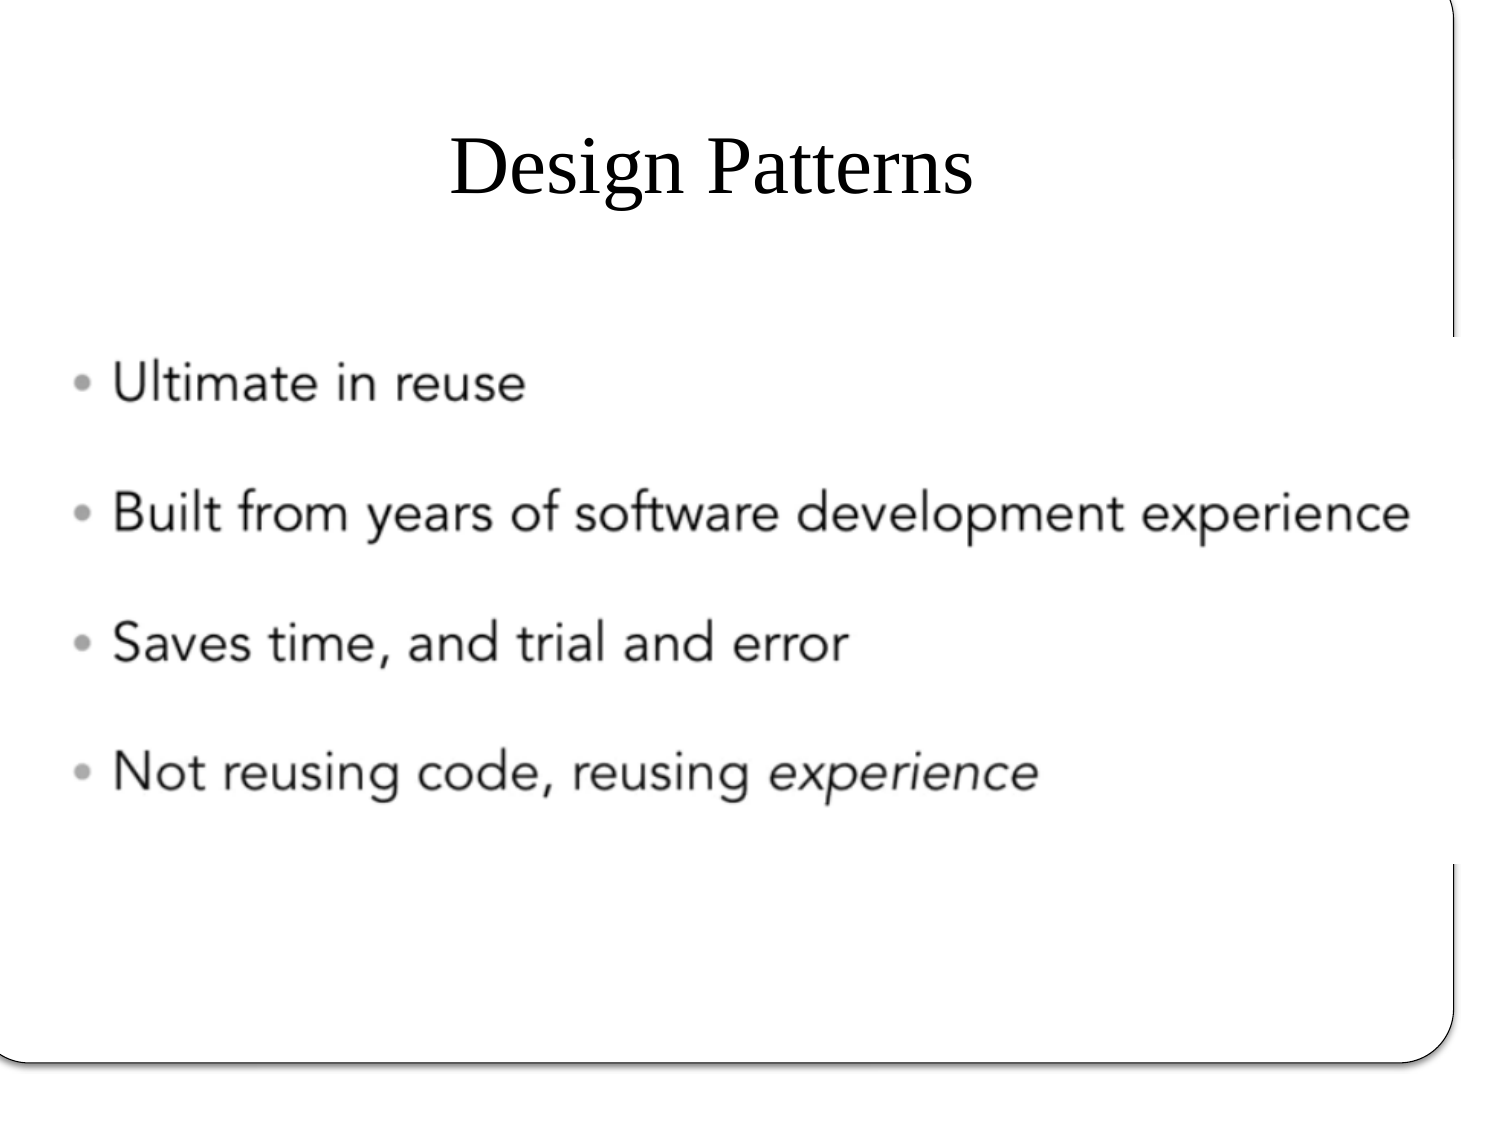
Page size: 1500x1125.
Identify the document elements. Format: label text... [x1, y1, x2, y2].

title Design Patterns [75, 37, 1350, 225]
picture [51, 337, 1464, 865]
